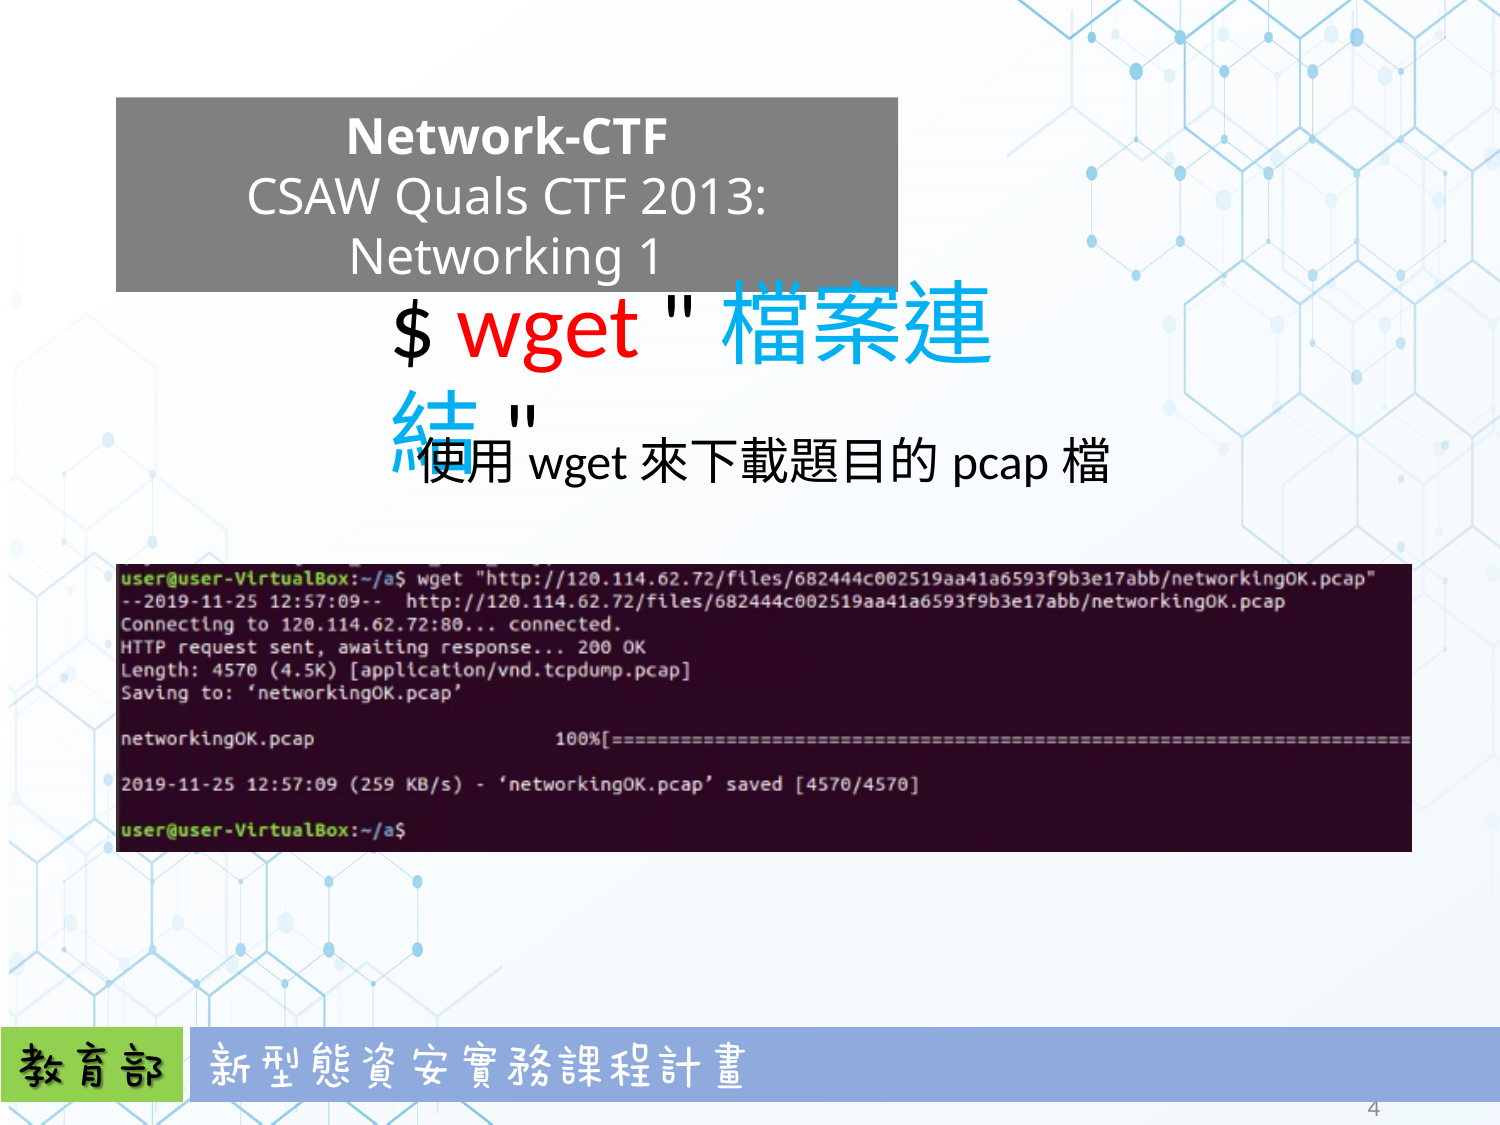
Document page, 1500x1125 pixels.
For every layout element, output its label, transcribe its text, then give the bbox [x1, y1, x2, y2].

text_box $ wget "檔案連結" [374, 258, 1125, 493]
text_box Network-CTF CSAW Quals CTF 2013: Networking 1 [116, 97, 899, 292]
picture [0, 0, 1500, 1125]
text_box 使用wget來下載題目的pcap檔 [401, 421, 1126, 497]
